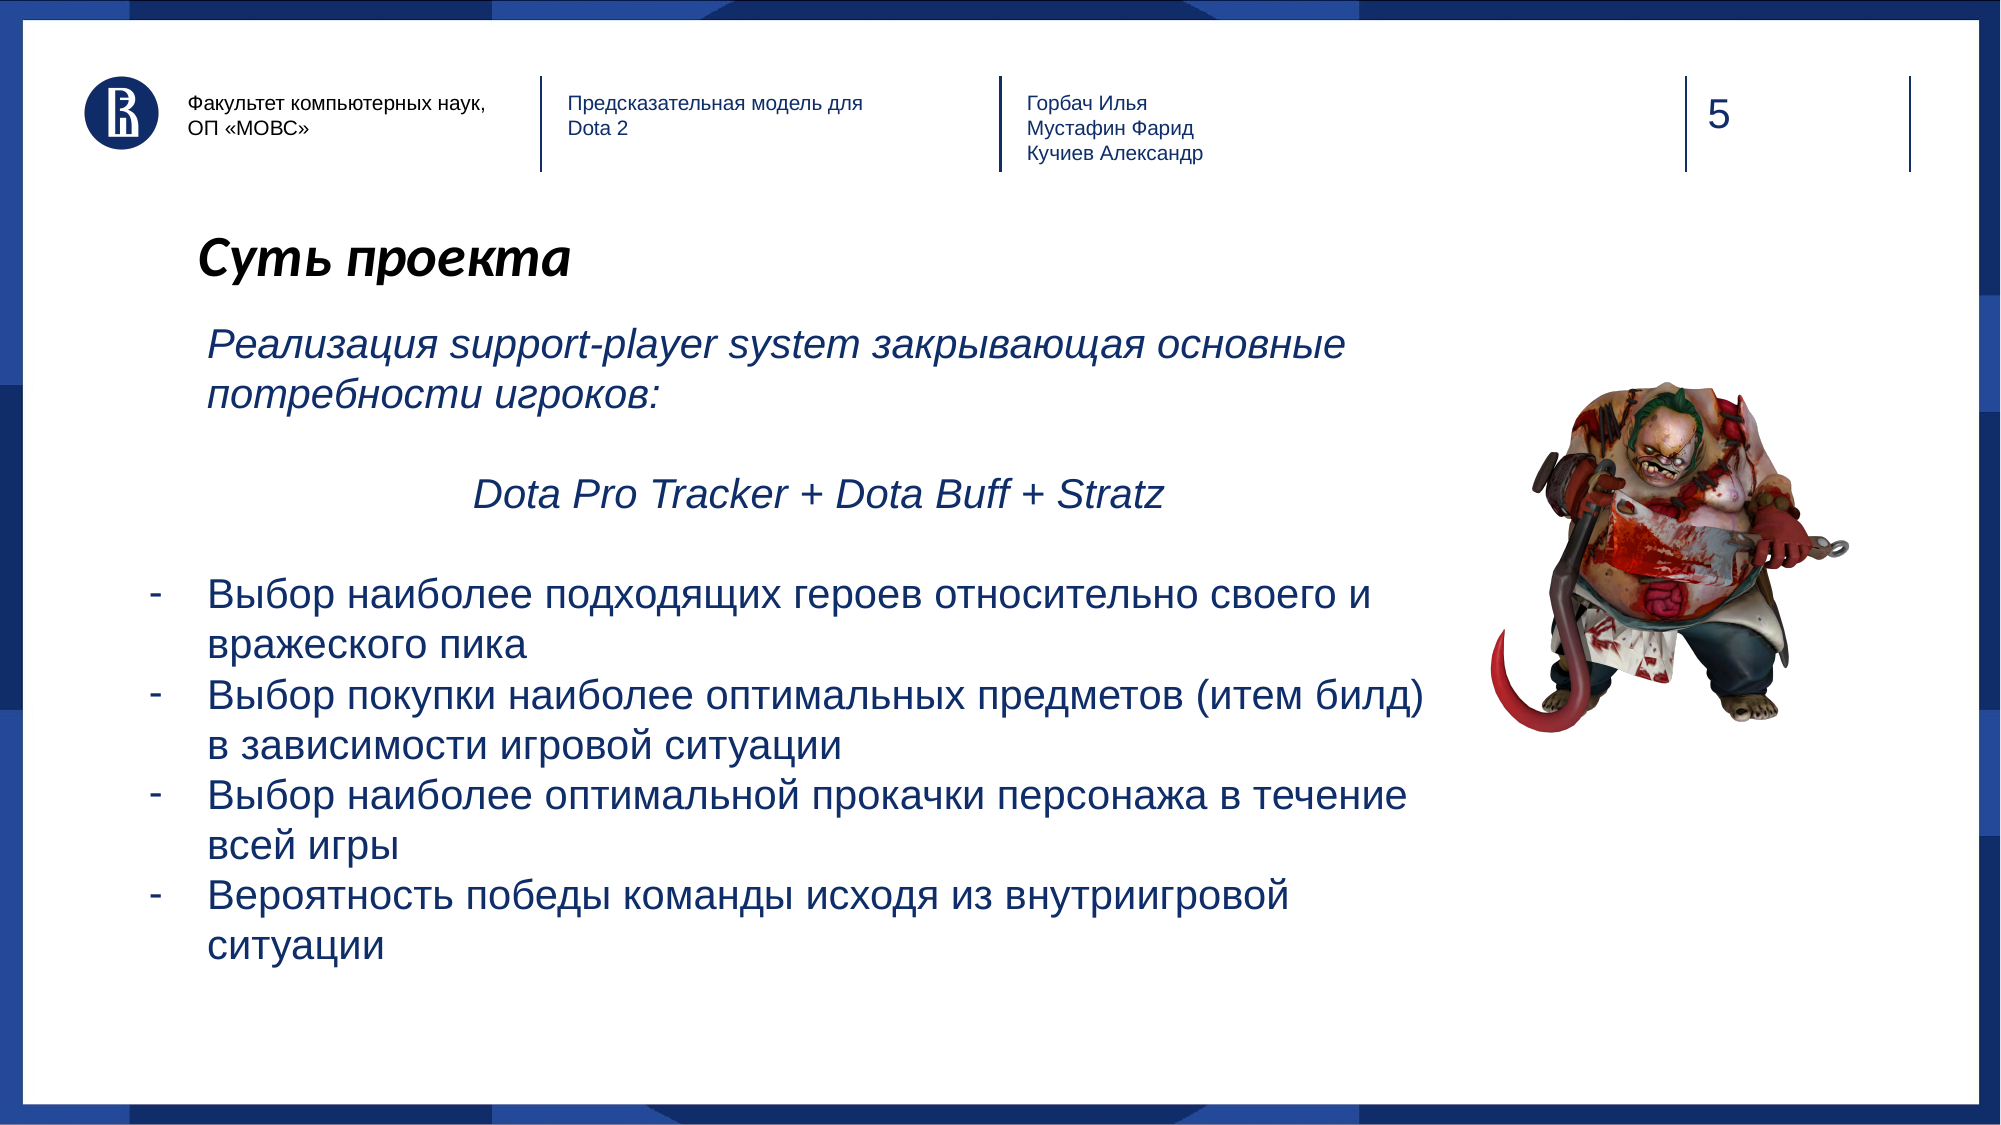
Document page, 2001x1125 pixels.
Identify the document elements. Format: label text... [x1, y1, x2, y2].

title Реализация support-player system закрывающая основные потребности игроков: Dota Pro Tracker + Dota Buff + Stratz Выбор наиболее подходящих героев относительно своего и вражеского пика Выбор покупки наиболее оптимальных предметов (итем билд) в зависимости игровой ситуации Выбор наиболее оптимальной прокачки персонажа в течение всей игры Вероятность победы команды исходя из внутриигровой ситуации [132, 316, 1432, 982]
list Горбач Илья Мустафин Фарид Кучиев Александр [1026, 90, 1367, 157]
list Факультет компьютерных наук, ОП «МОВС» [187, 90, 500, 159]
picture [0, 0, 2001, 1125]
text_box Суть проекта [183, 211, 1844, 297]
list Предсказательная модель для Dota 2 [567, 90, 907, 157]
